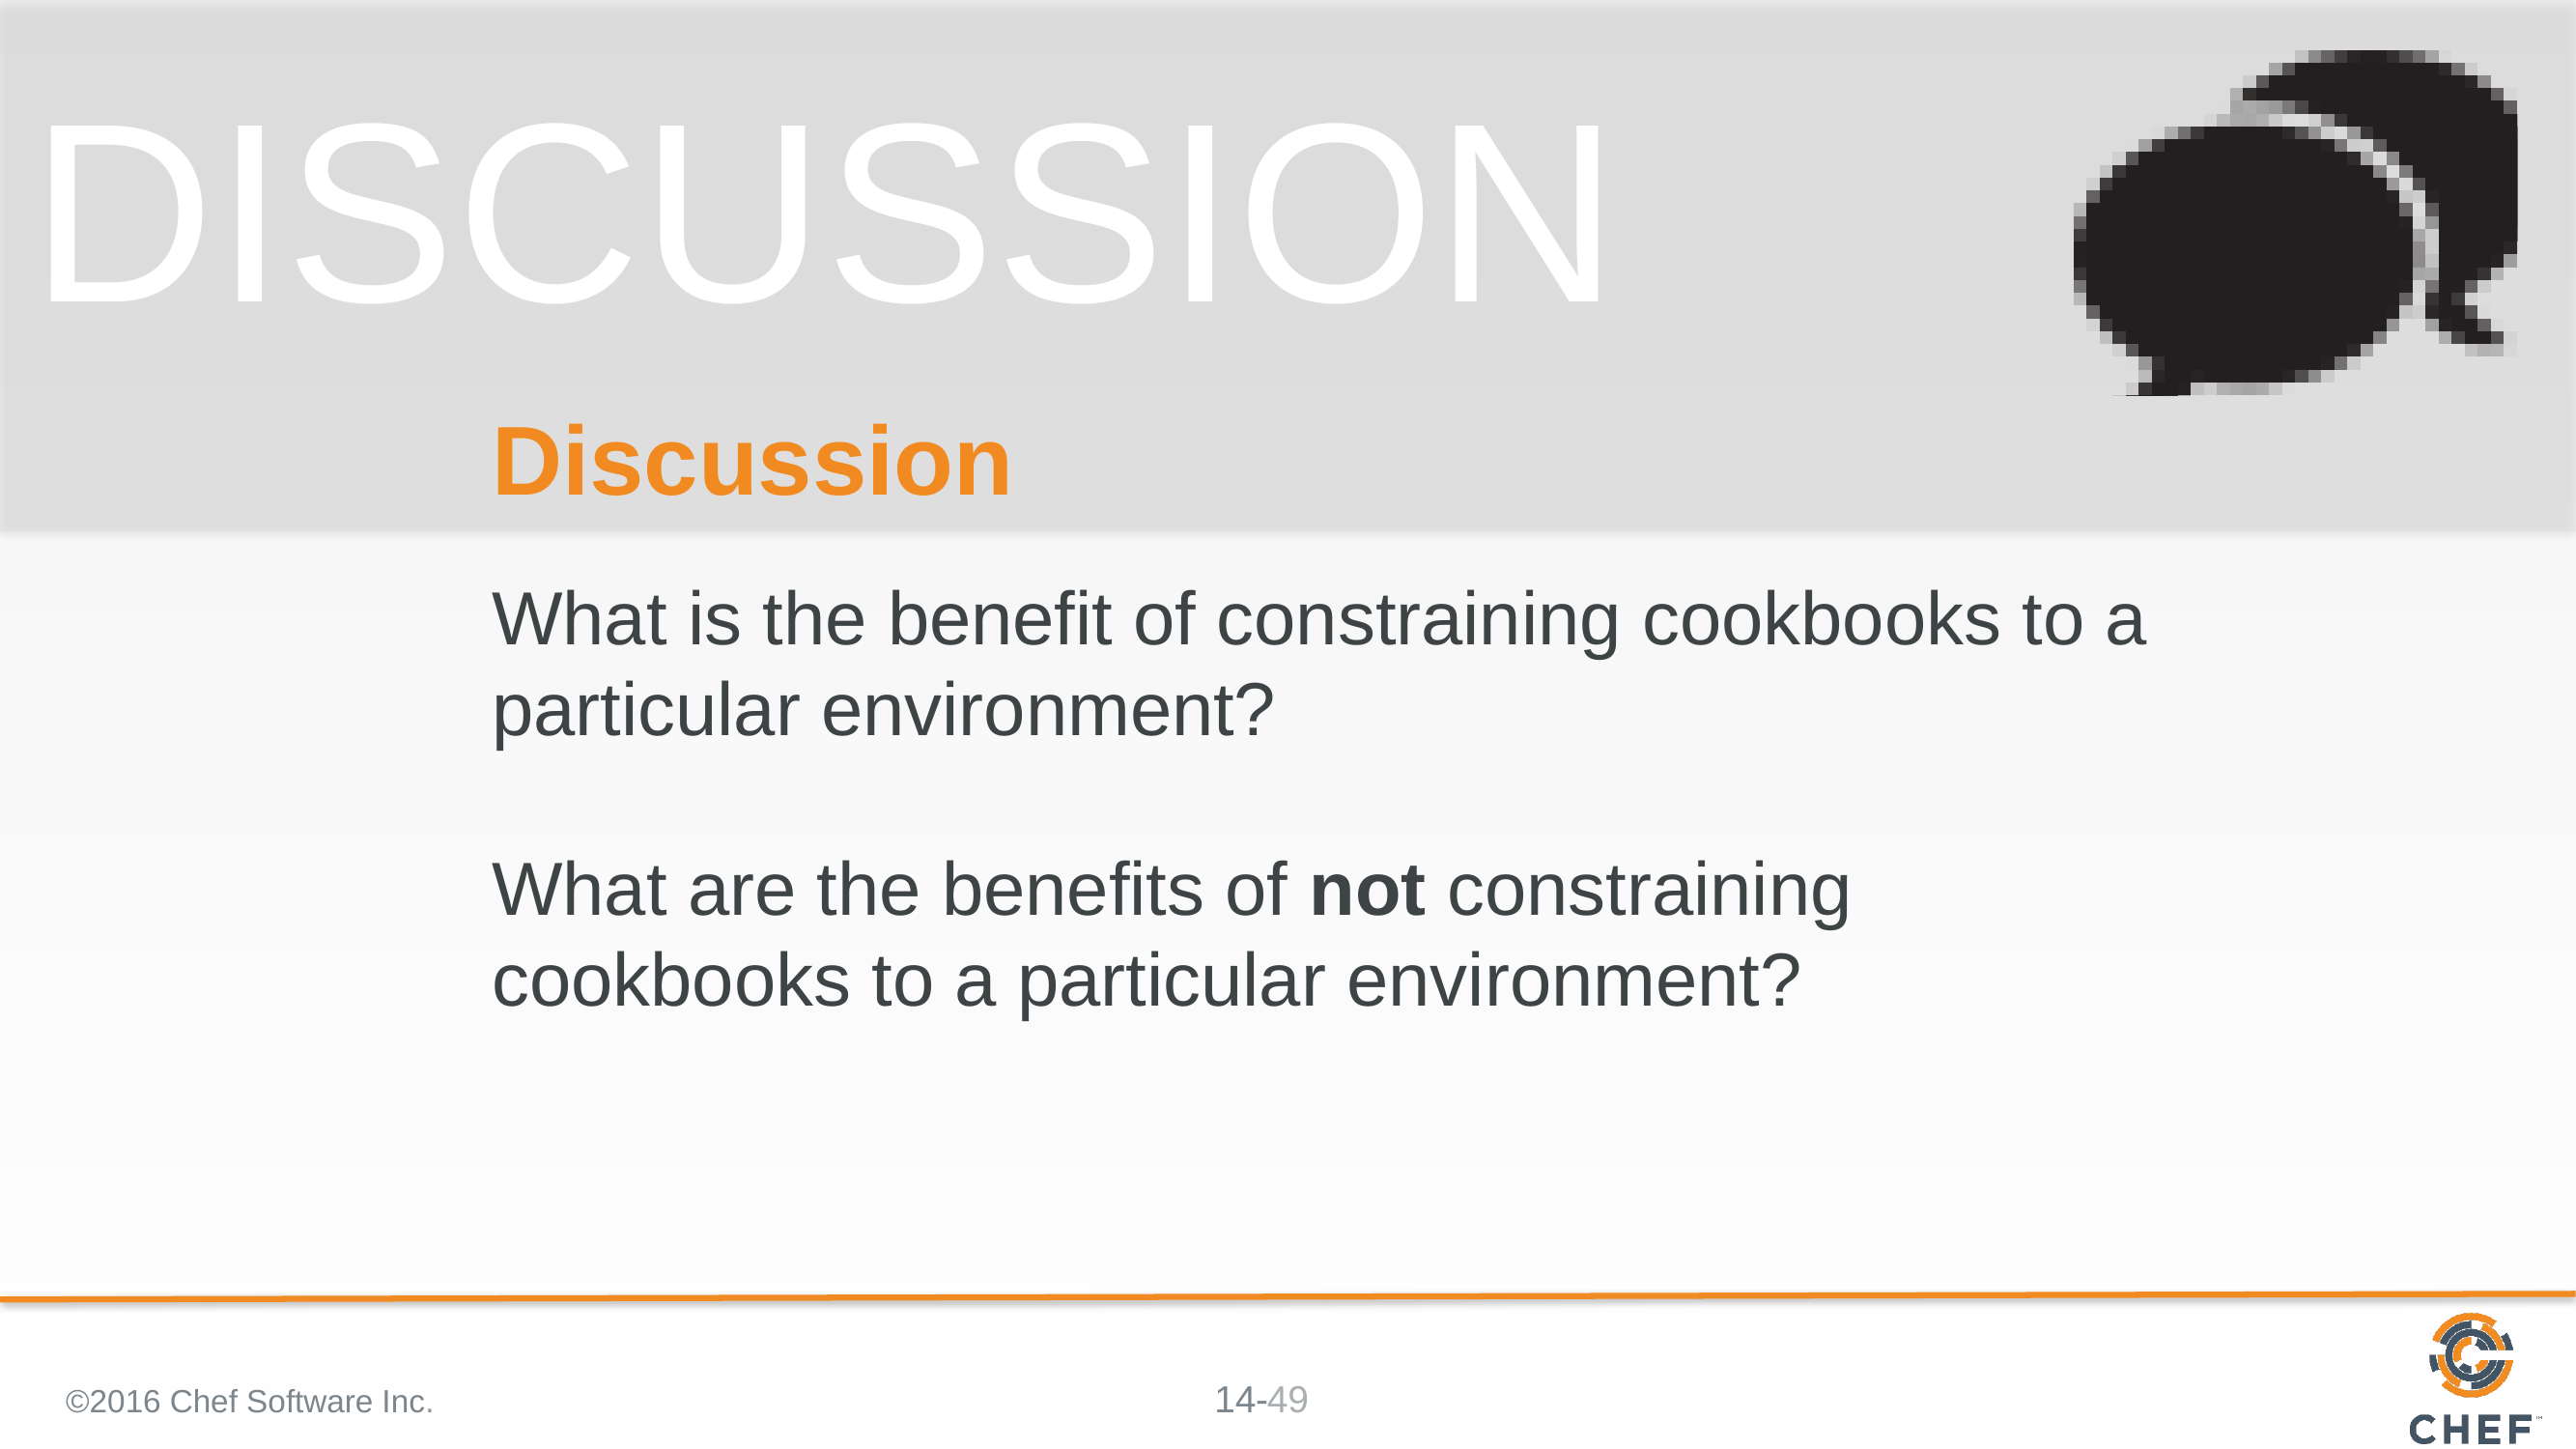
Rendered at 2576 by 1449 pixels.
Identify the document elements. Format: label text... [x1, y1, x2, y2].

footer ©2016 Chef Software Inc. [51, 1359, 952, 1440]
picture [2399, 1297, 2550, 1449]
title Discussion [477, 395, 2217, 531]
subtitle What is the benefit of constraining cookbooks to a particular environment? What are the benefits of not constraining cookbooks to a particular environment? [477, 554, 2217, 1220]
slide_number 49 [998, 1359, 1578, 1437]
